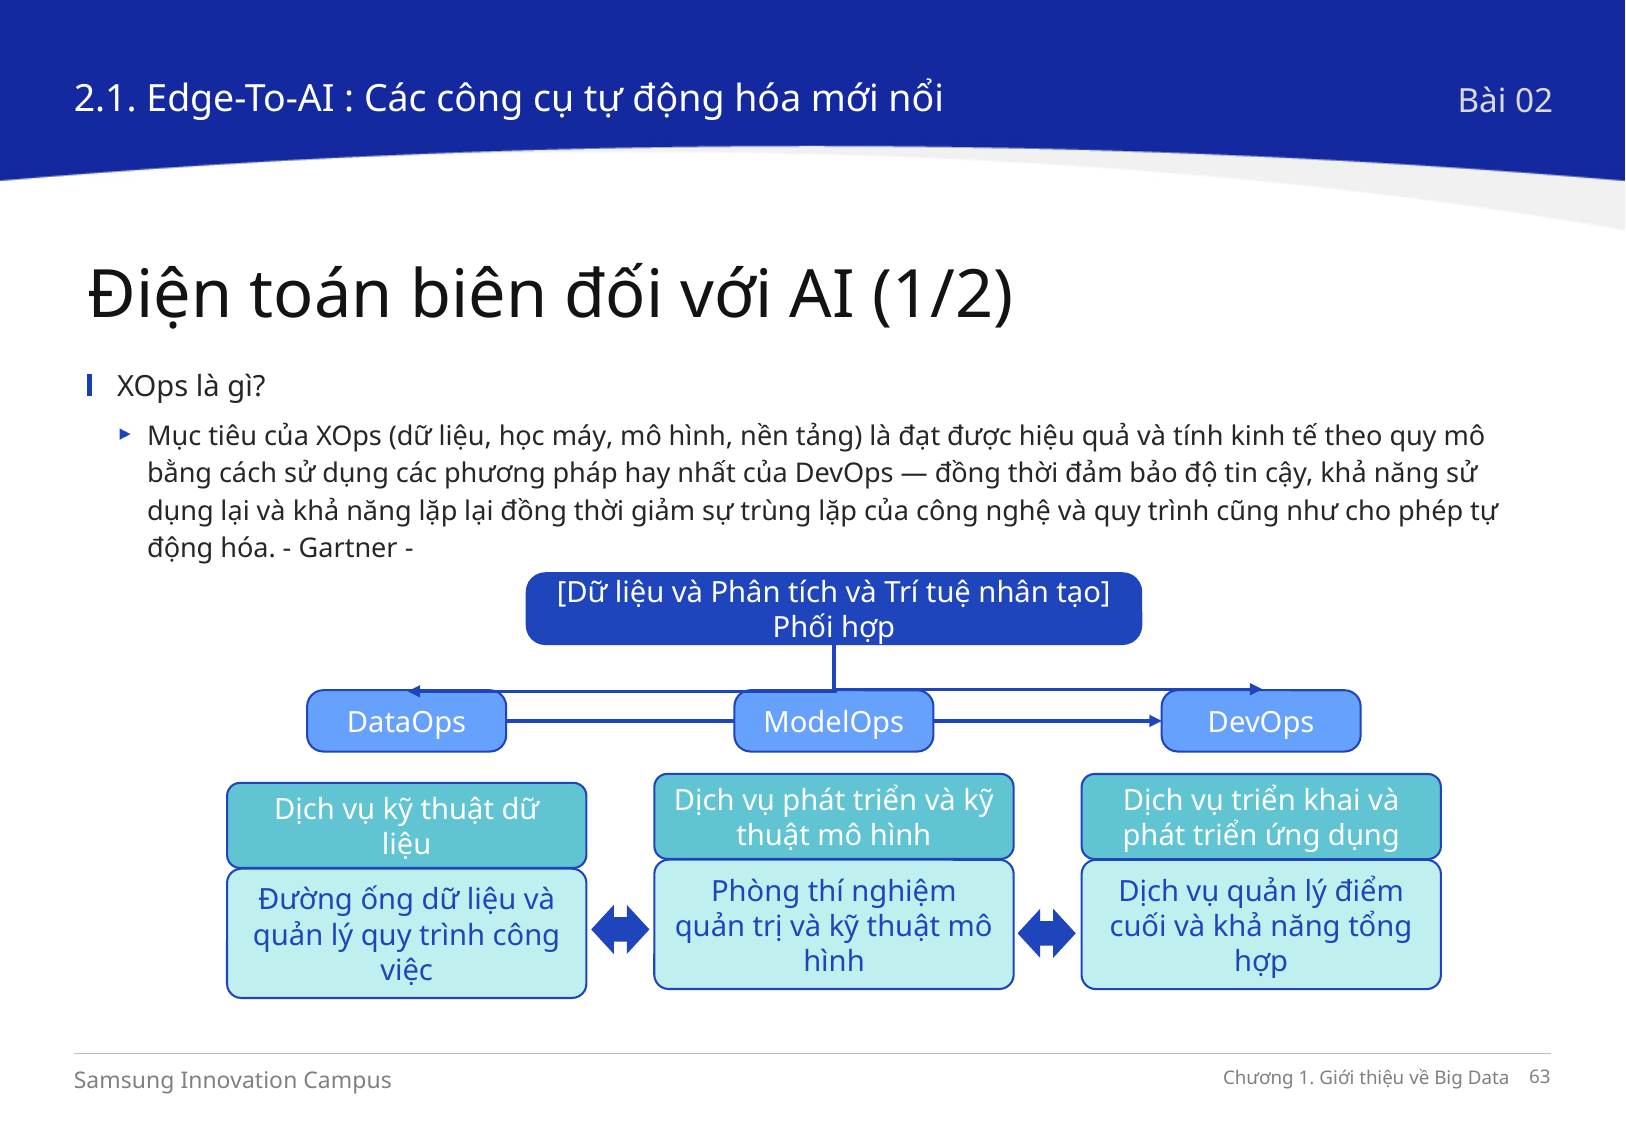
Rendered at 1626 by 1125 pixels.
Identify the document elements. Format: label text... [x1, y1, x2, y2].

list Bài 02 [1423, 79, 1554, 120]
list XOps là gì? Mục tiêu của XOps (dữ liệu, học máy, mô hình, nền tảng) là đạt được hiệu quả và tính kinh tế theo quy mô bằng cách sử dụng các phương pháp hay nhất của DevOps — đồng thời đảm bảo độ tin cậy, khả năng sử dụng lại và khả năng lặp lại đồng thời giảm sự trùng lặp của công nghệ và quy trình cũng như cho phép tự động hóa. - Gartner - [87, 365, 1531, 516]
list Điện toán biên đối với AI (1/2) [87, 249, 1531, 331]
list 2.1. Edge-To-AI : Các công cụ tự động hóa mới nổi [73, 73, 1350, 119]
picture [0, 0, 1625, 1125]
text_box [227, 573, 1441, 999]
